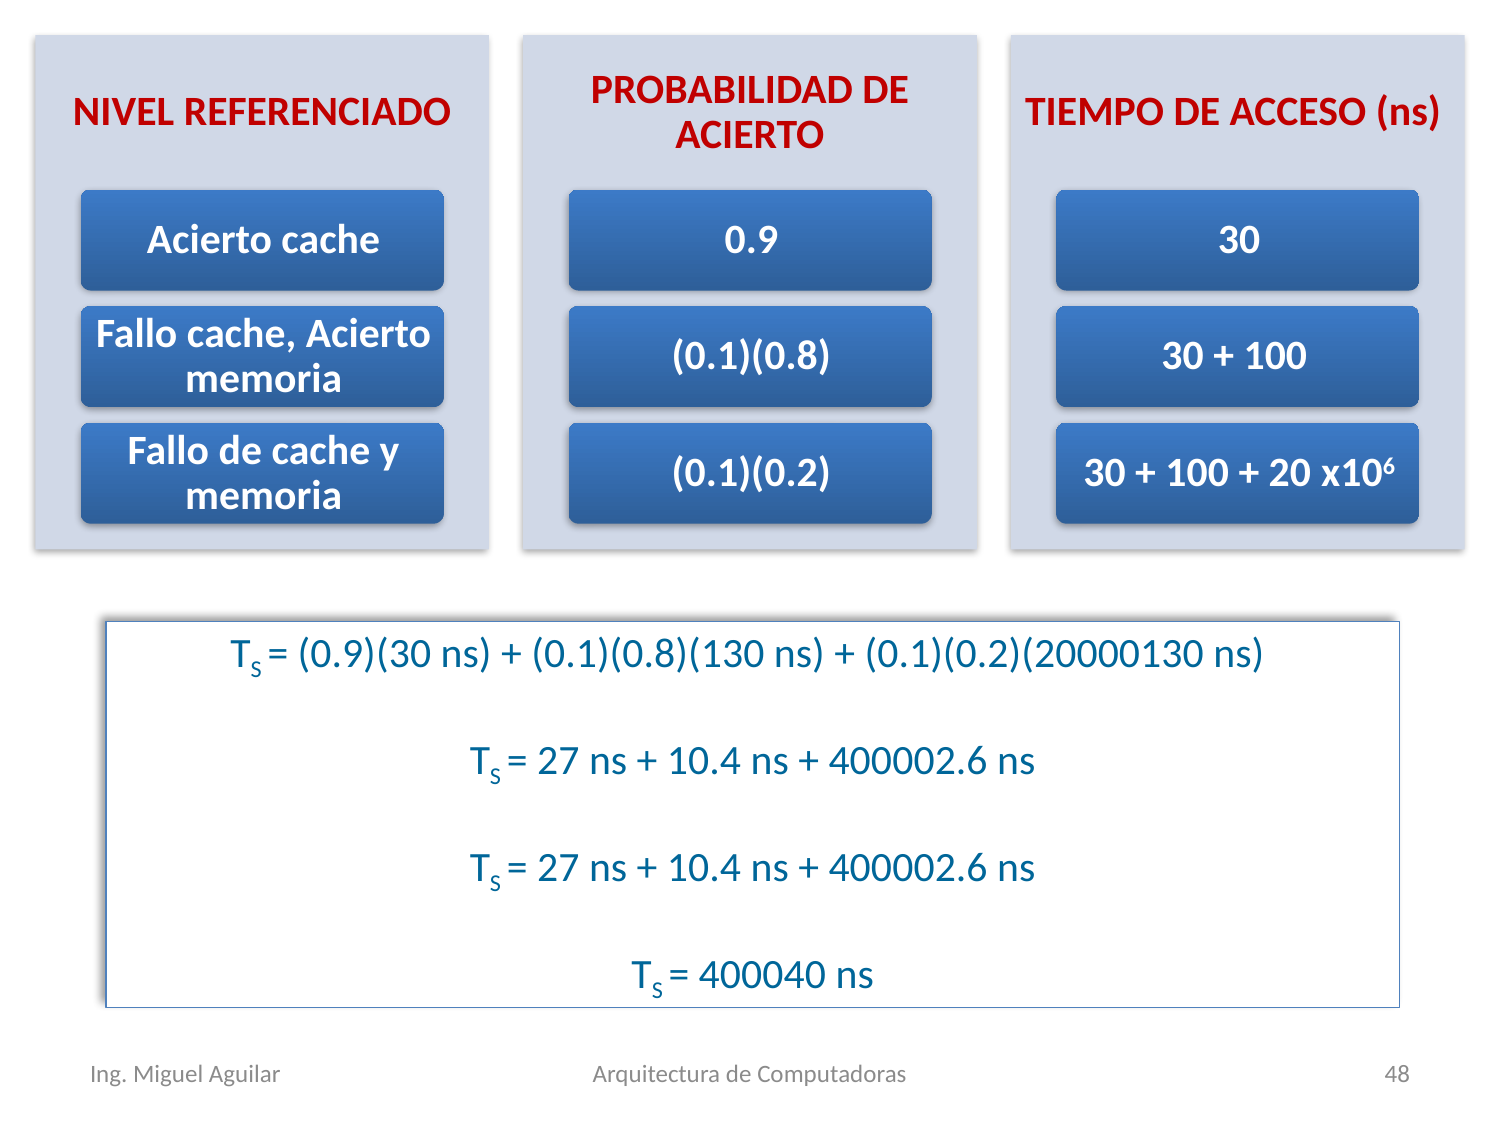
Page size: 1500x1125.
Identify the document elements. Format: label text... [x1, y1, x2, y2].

slide_number 48 [1074, 1042, 1425, 1103]
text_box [34, 34, 1466, 550]
footer Arquitectura de Computadoras [512, 1042, 988, 1103]
slide_number Ing. Miguel Aguilar [75, 1042, 425, 1103]
text_box TS = (0.9)(30 ns) + (0.1)(0.8)(130 ns) + (0.1)(0.2)(20000130 ns) TS = 27 ns + 10.4 ns + 400002.6 ns TS = 27 ns + 10.4 ns + 400002.6 ns TS = 400040 ns [104, 619, 1402, 1010]
